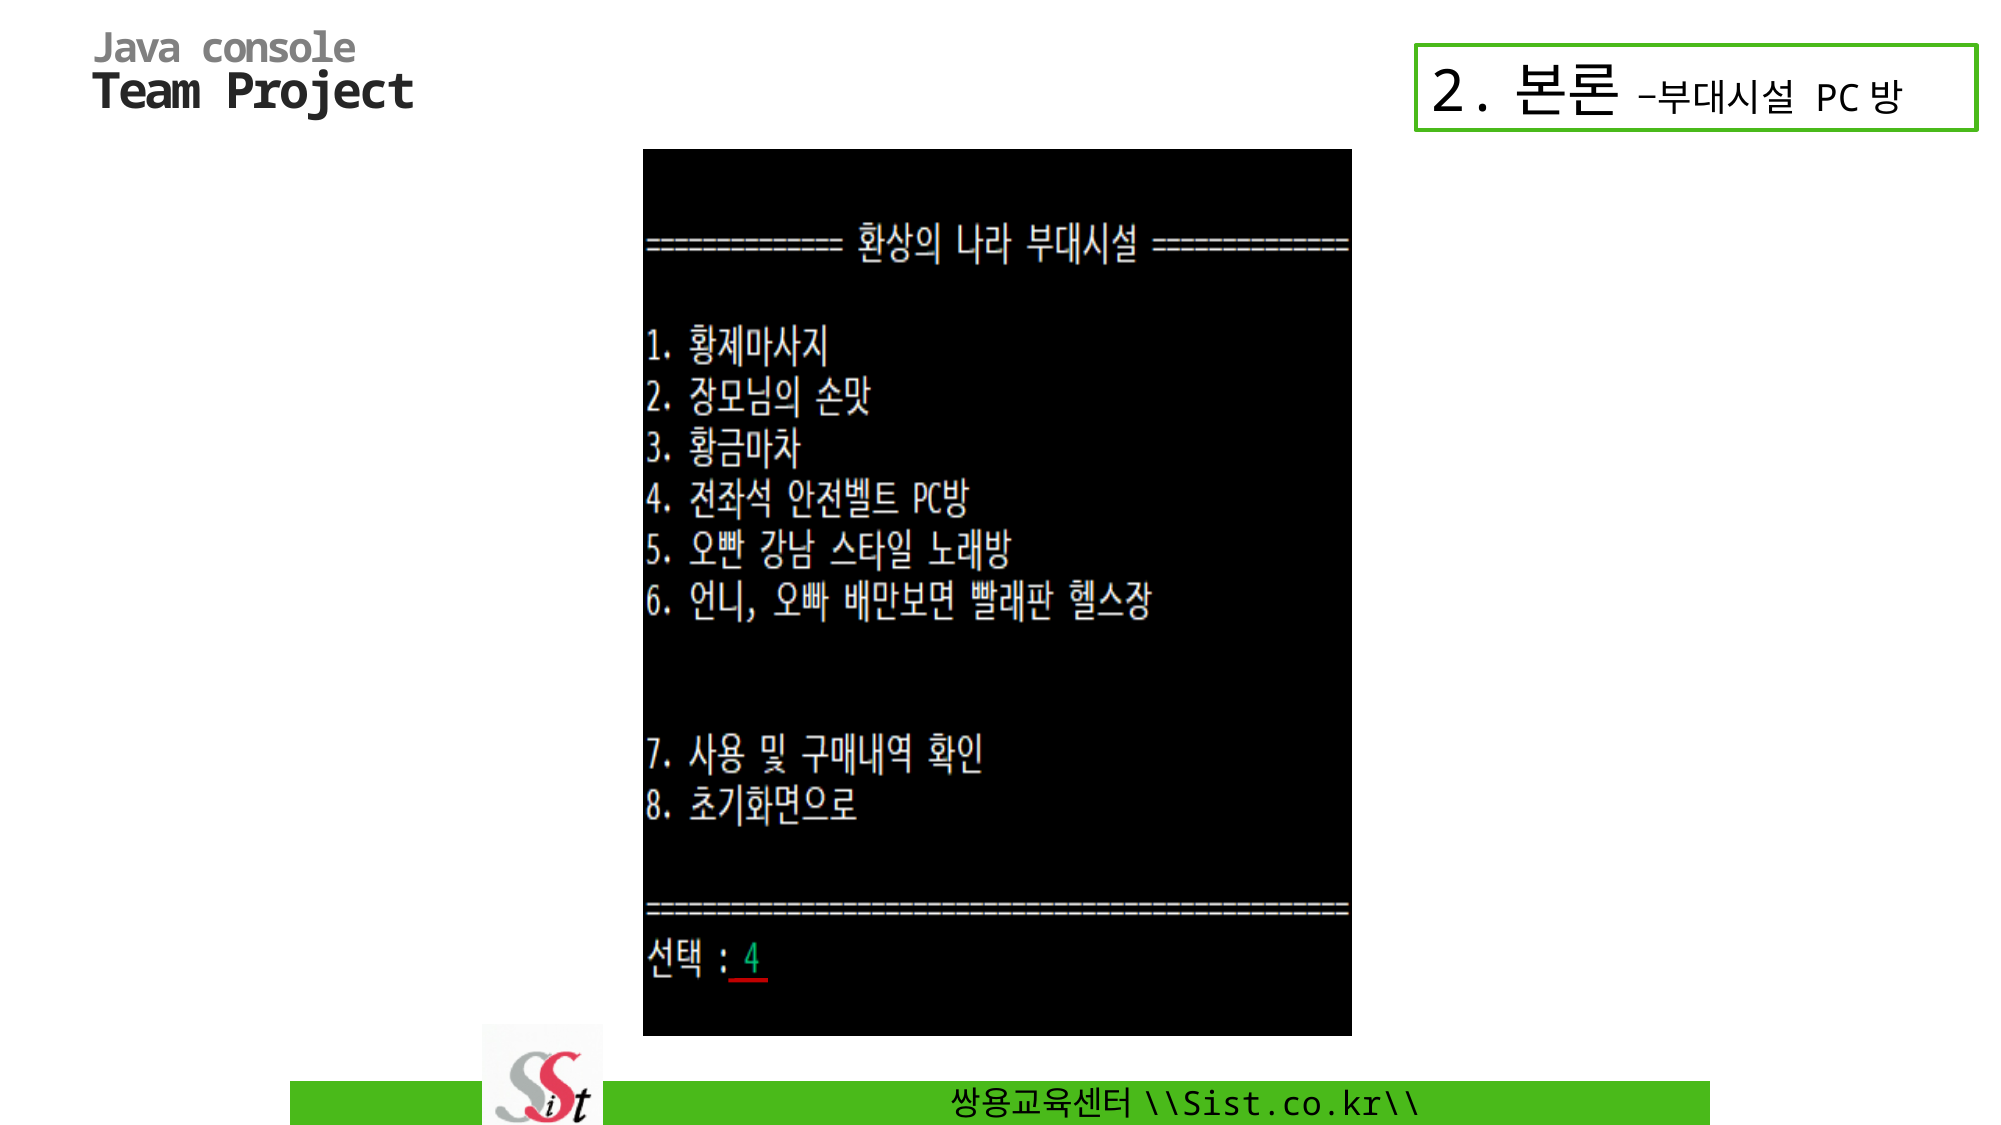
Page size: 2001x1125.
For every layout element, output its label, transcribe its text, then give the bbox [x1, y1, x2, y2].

picture [642, 149, 1352, 1036]
text_box 2.본론 –부대시설 PC방 [1415, 45, 1977, 130]
picture [482, 1024, 603, 1125]
